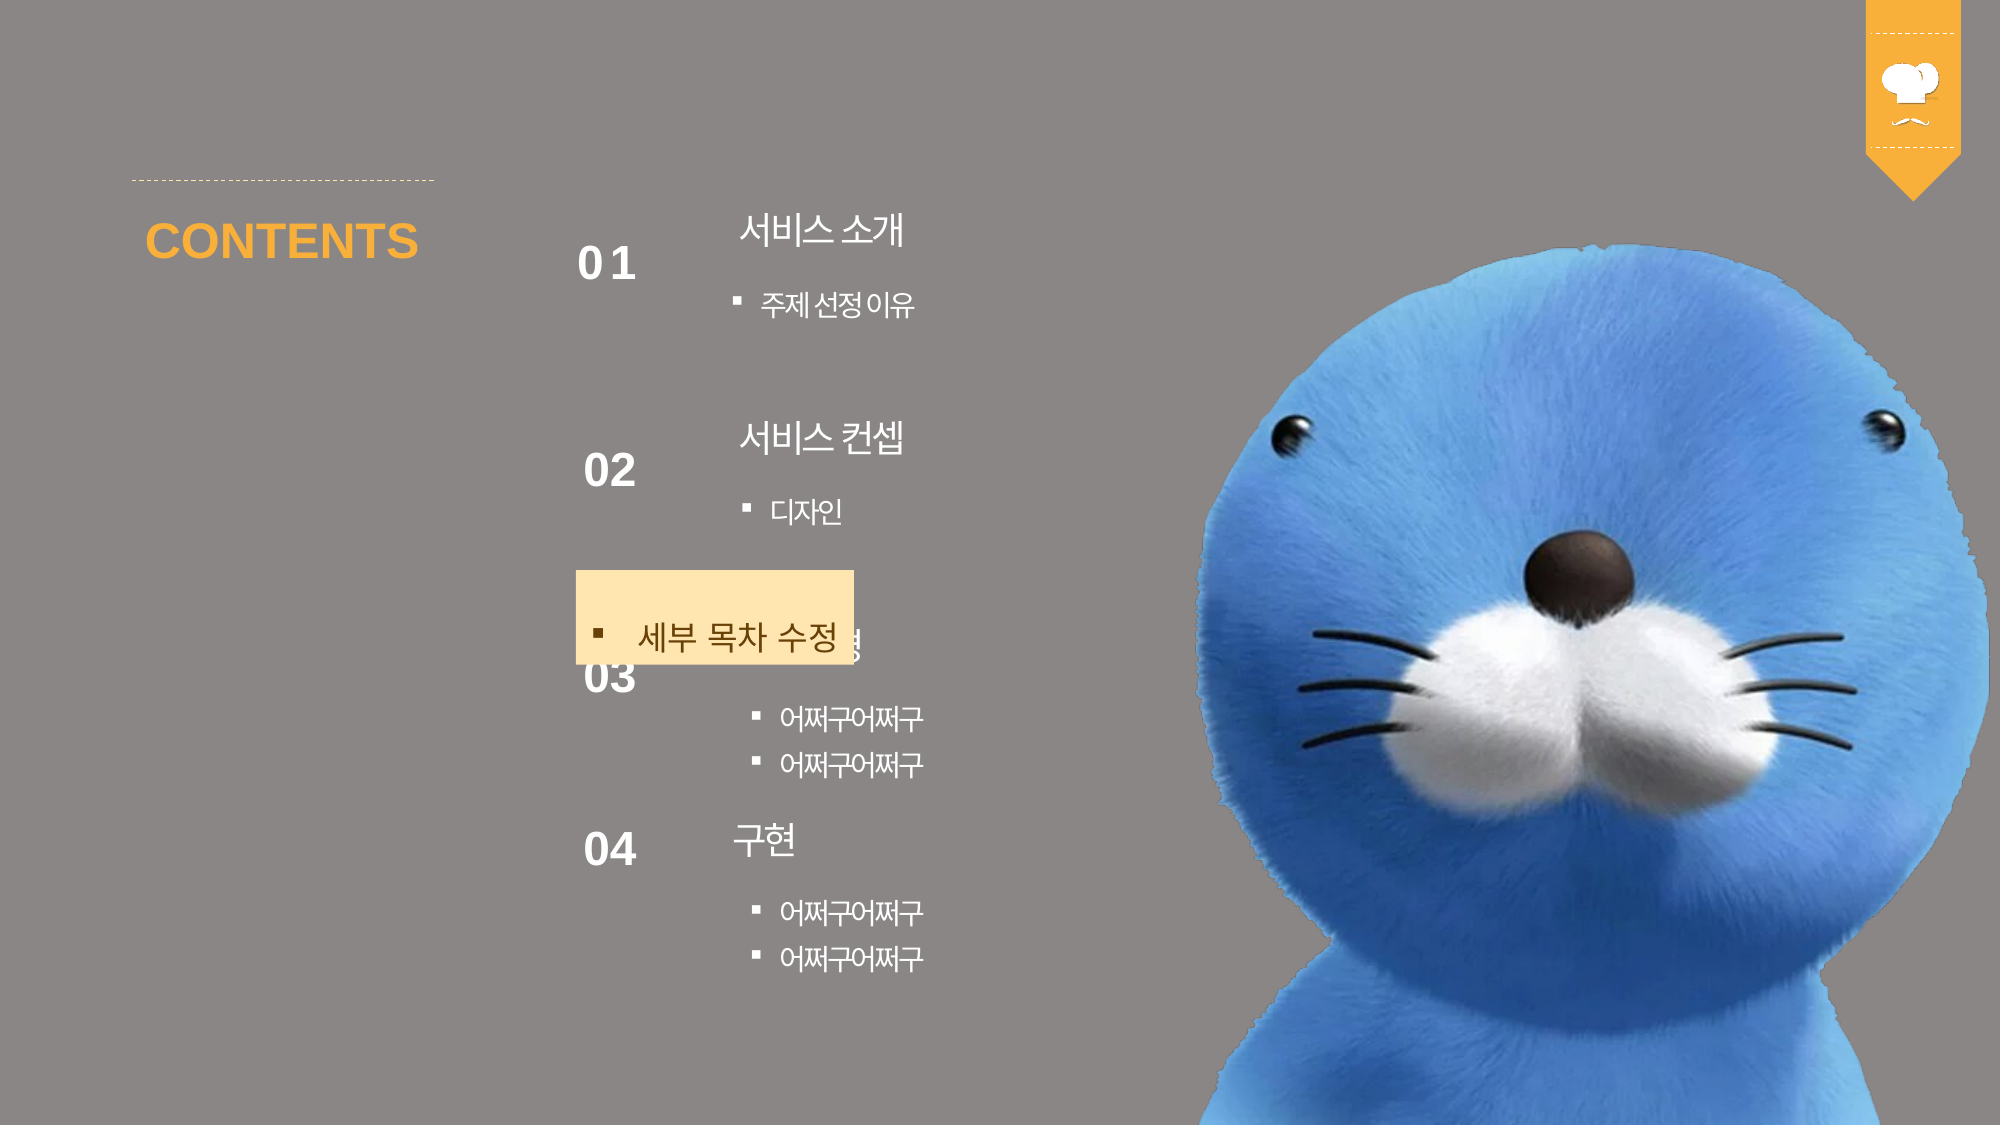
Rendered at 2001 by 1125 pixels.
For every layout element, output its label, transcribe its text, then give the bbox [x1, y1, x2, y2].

picture [612, 210, 2000, 1125]
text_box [1865, 0, 1961, 202]
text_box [551, 73, 1316, 884]
text_box CONTENTS [130, 201, 434, 277]
